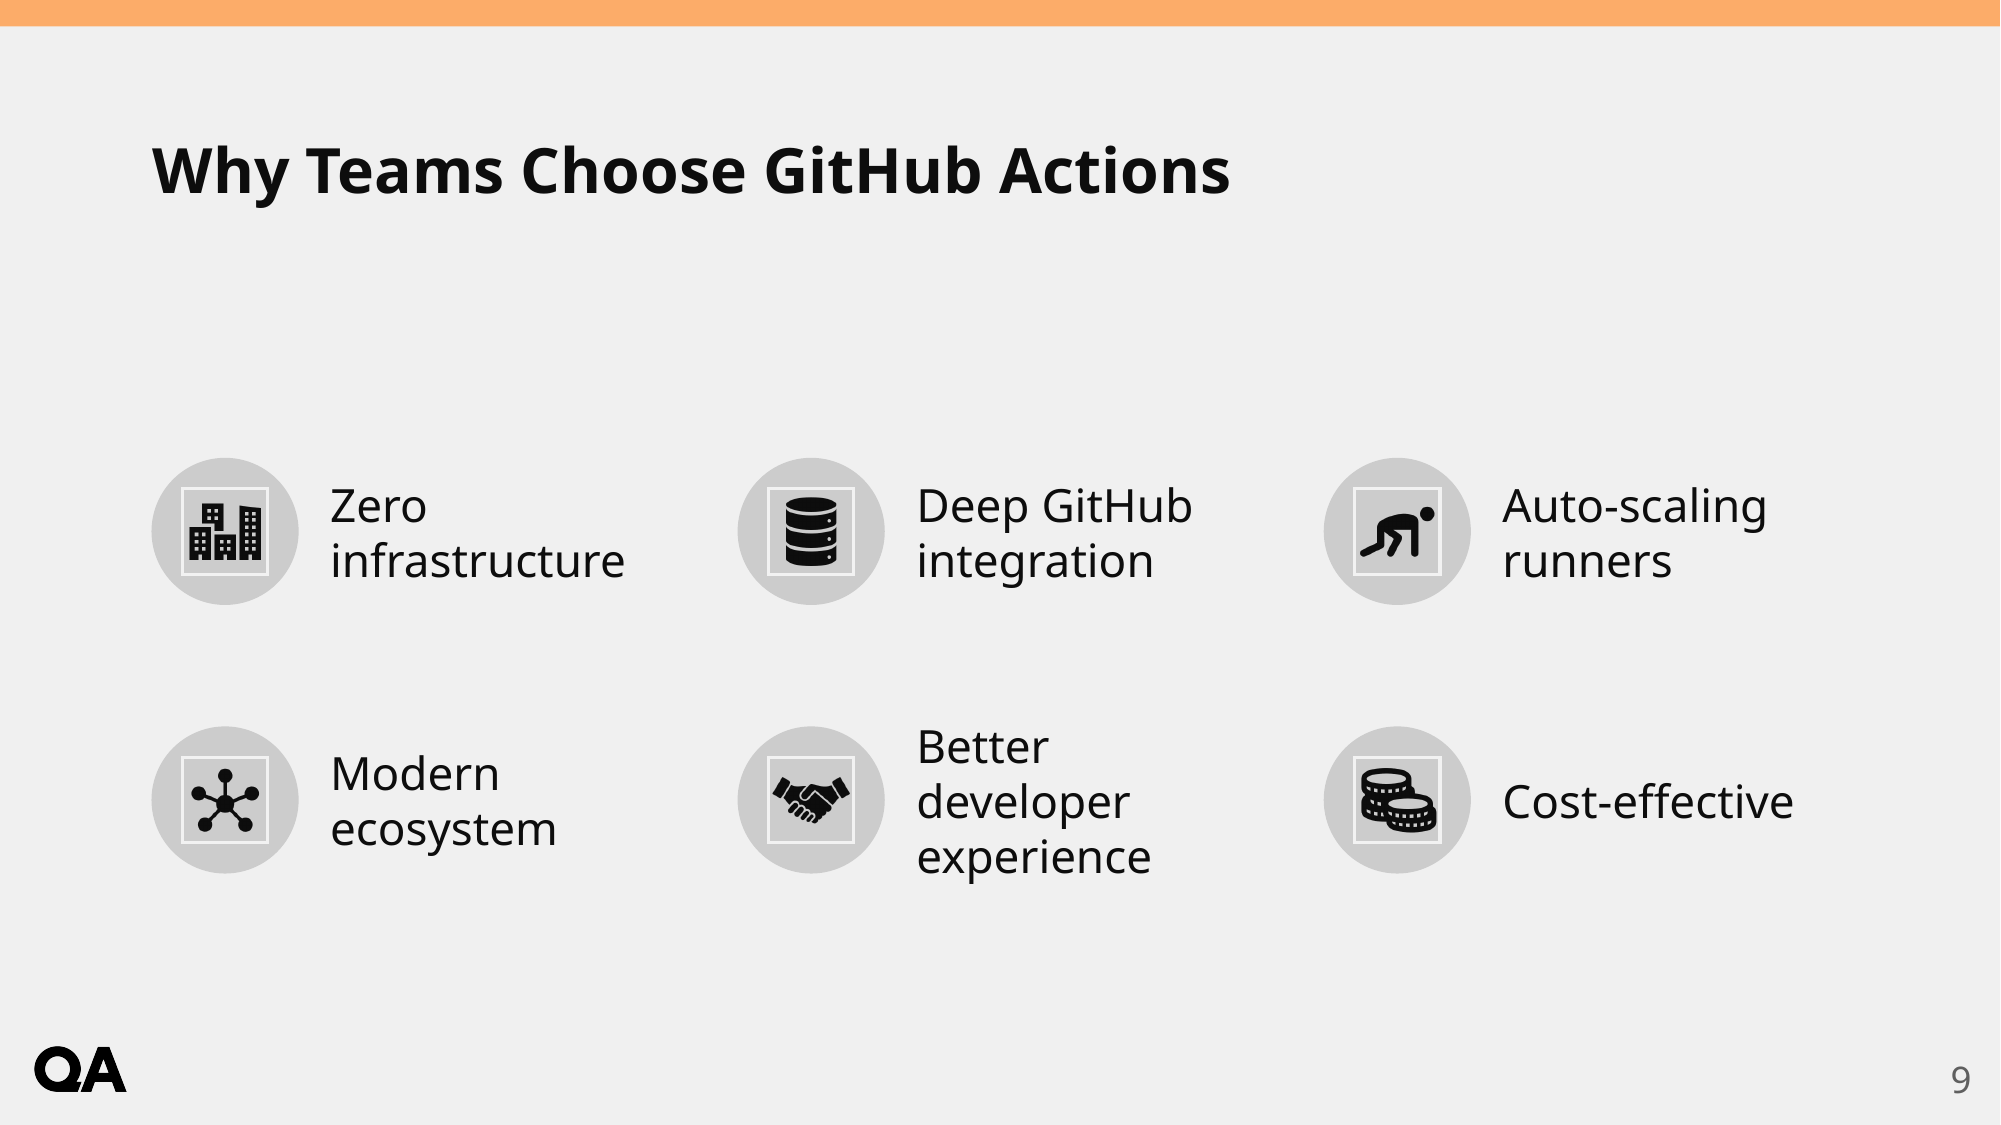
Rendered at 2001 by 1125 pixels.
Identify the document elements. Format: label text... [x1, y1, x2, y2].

slide_number 9 [1536, 1049, 1987, 1110]
title Why Teams Choose GitHub Actions [138, 60, 1863, 278]
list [137, 308, 1864, 1024]
picture [0, 0, 2001, 1125]
